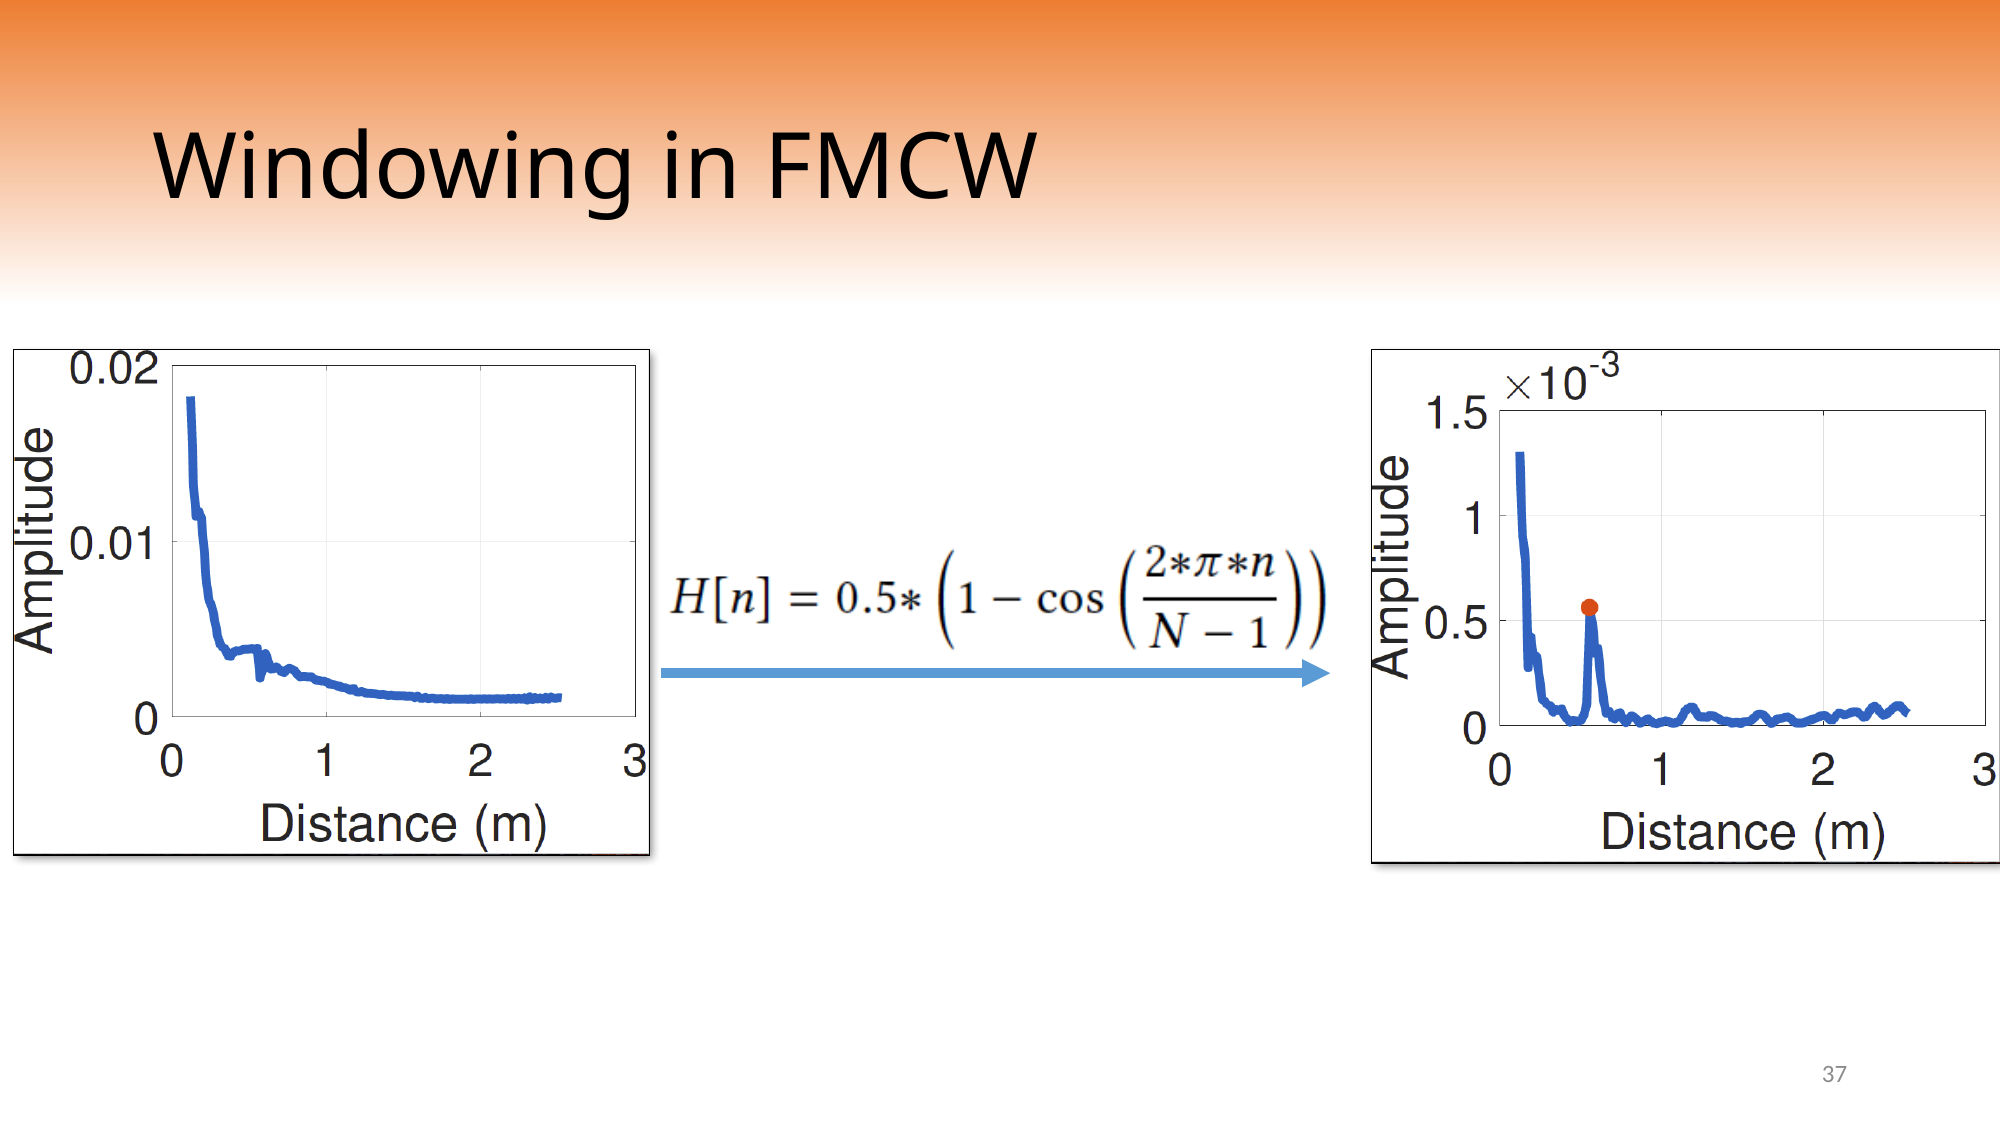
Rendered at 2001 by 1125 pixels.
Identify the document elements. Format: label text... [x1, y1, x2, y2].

picture [13, 349, 649, 856]
slide_number 37 [1412, 1042, 1863, 1103]
title Windowing in FMCW [137, 59, 1863, 278]
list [661, 523, 1343, 674]
picture [1371, 349, 2000, 864]
